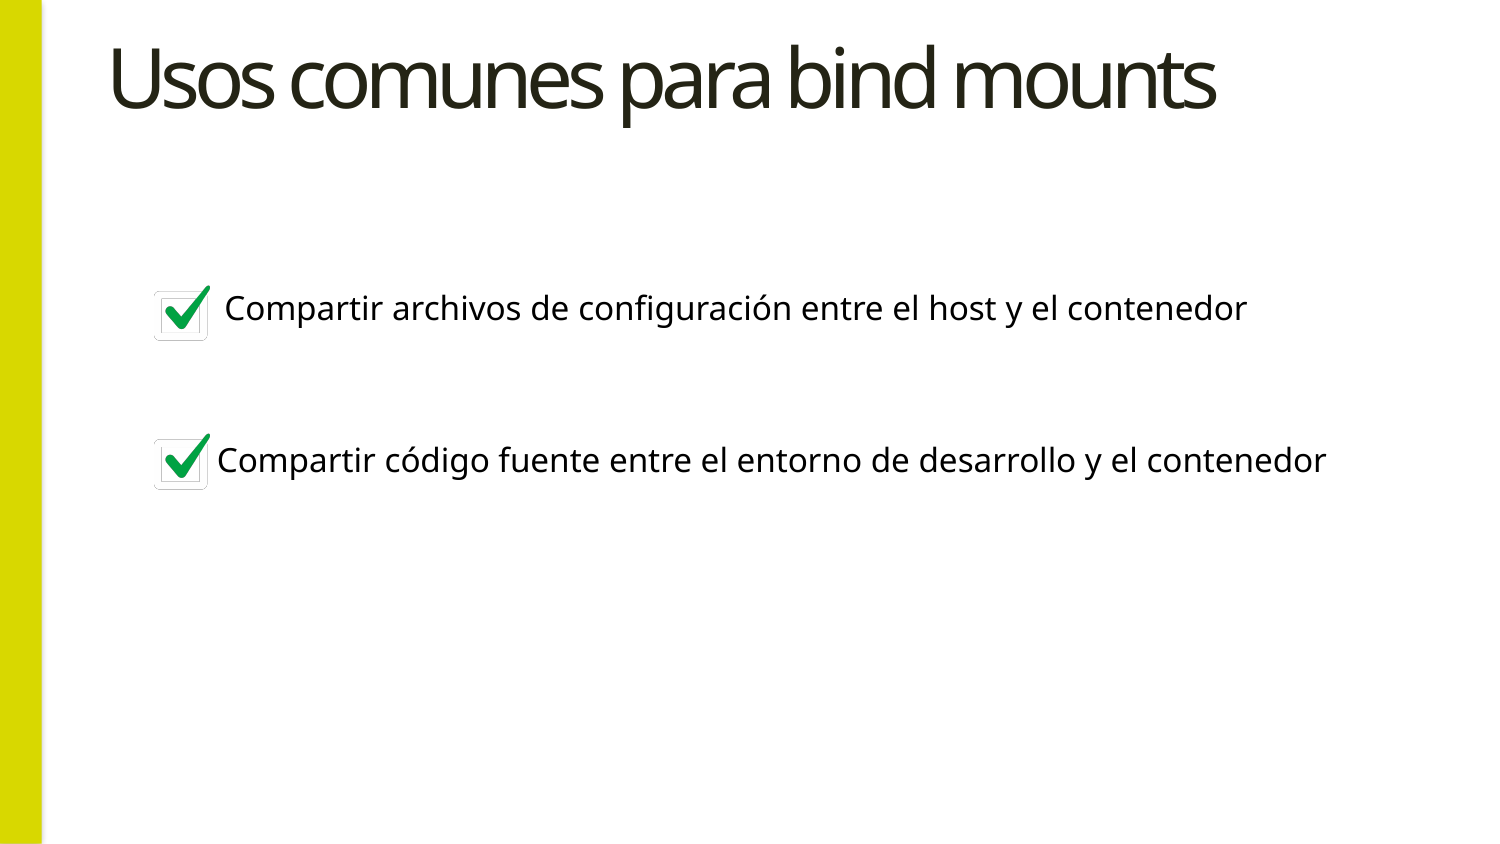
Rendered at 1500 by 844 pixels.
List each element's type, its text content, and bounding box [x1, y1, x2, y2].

text_box [0, 0, 42, 844]
text_box Compartir archivos de configuración entre el host y el contenedor [209, 279, 1387, 335]
picture [153, 284, 210, 341]
text_box Compartir código fuente entre el entorno de desarrollo y el contenedor [202, 431, 1351, 487]
title Usos comunes para bind mounts [106, 0, 1459, 133]
picture [153, 433, 210, 490]
